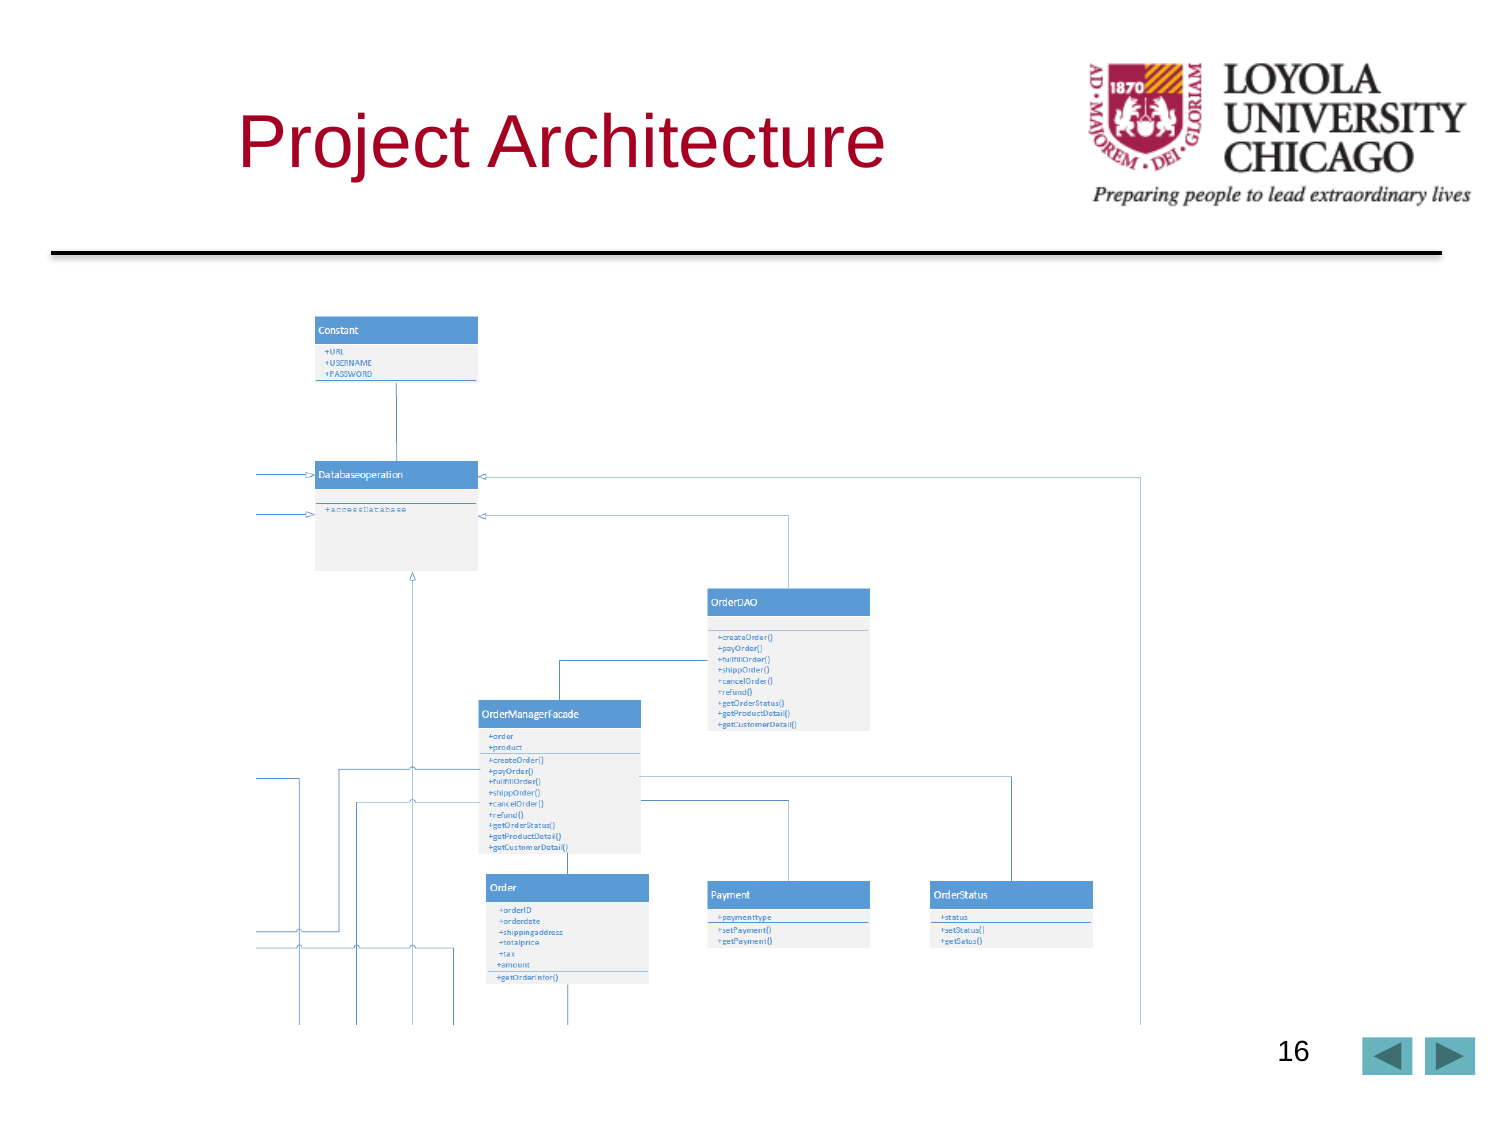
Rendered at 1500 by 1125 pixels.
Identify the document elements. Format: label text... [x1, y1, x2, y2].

slide_number 16 [974, 1024, 1326, 1104]
picture [1056, 37, 1500, 236]
picture [256, 282, 1195, 1026]
title Project Architecture [22, 40, 1103, 234]
